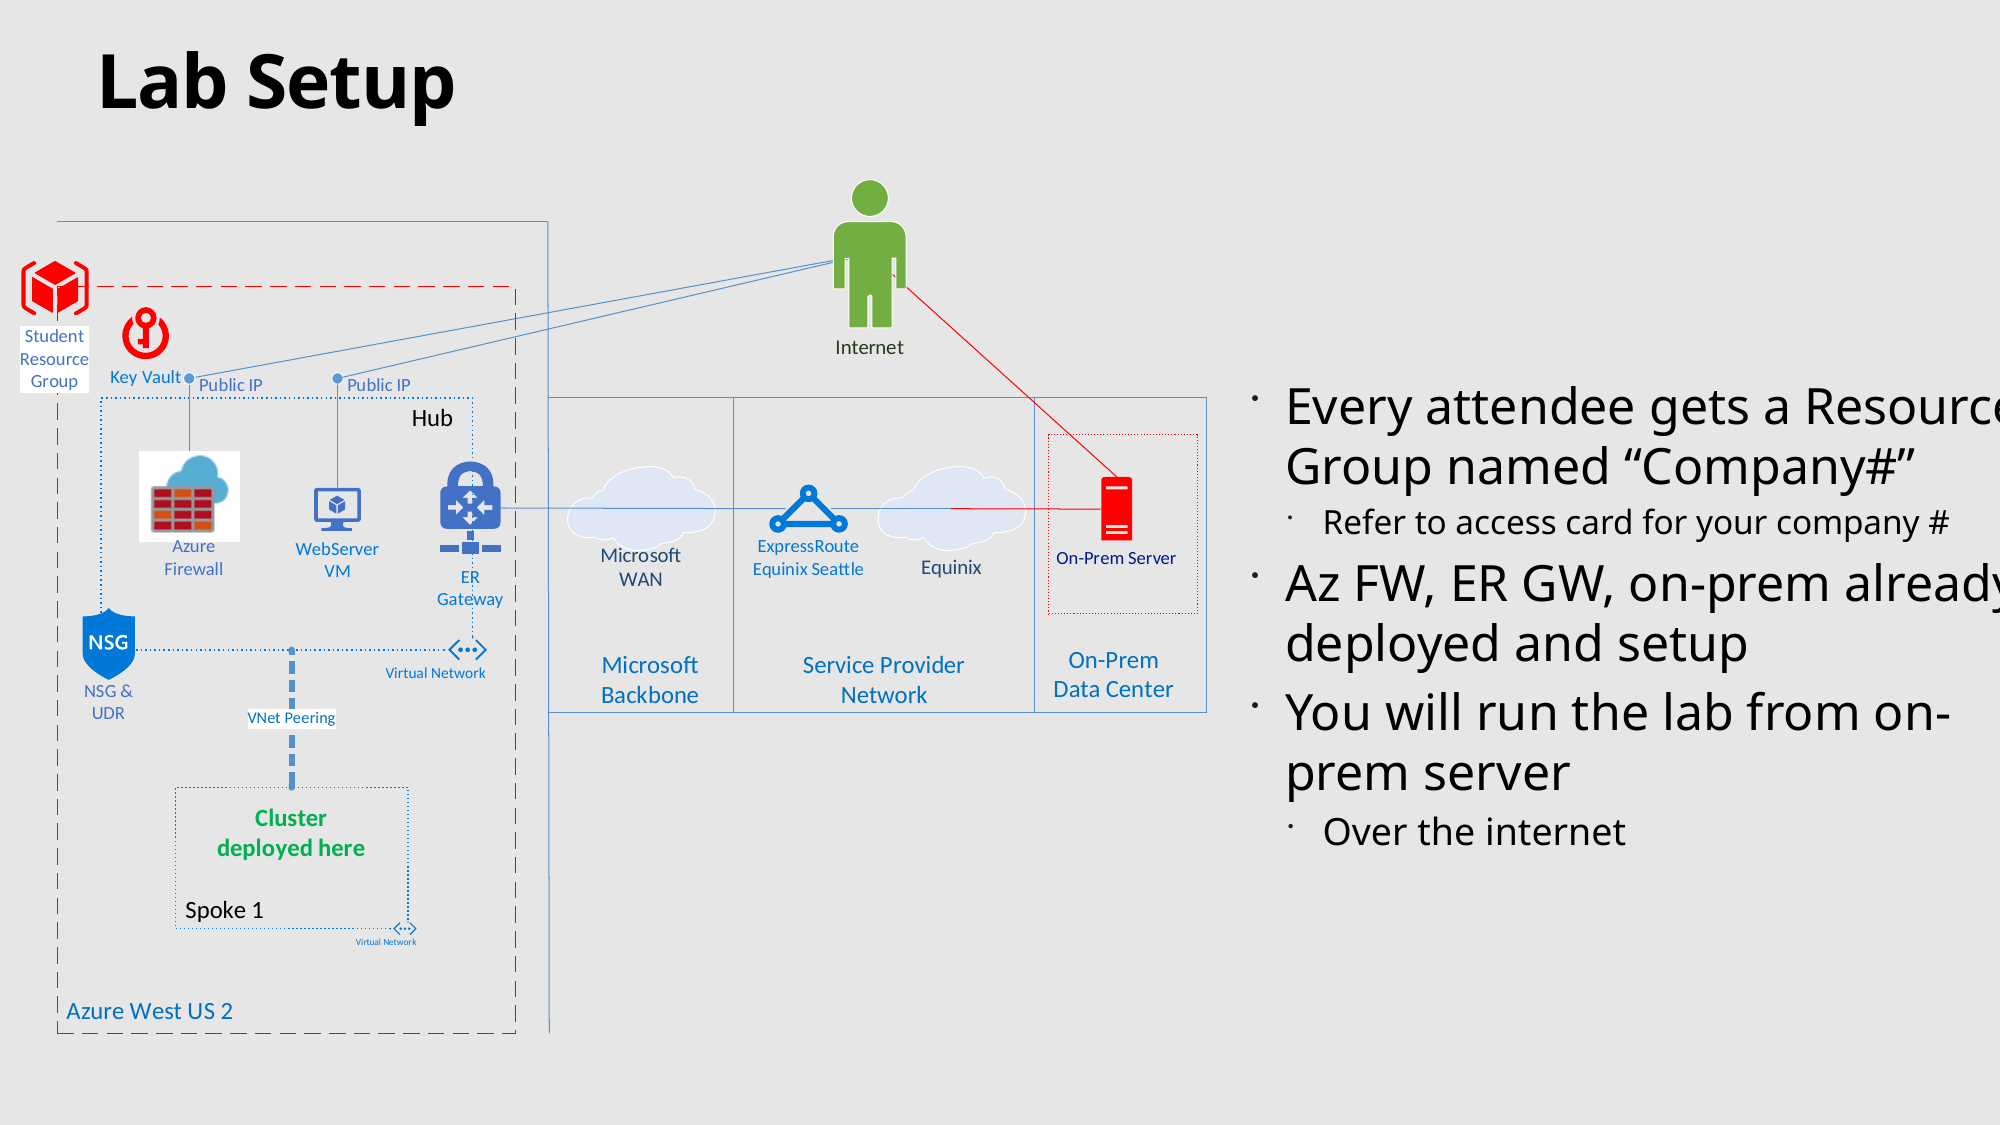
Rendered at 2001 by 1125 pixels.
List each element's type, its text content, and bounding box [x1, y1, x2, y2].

picture [7, 176, 1209, 1041]
title Lab Setup [96, 33, 1904, 125]
list Every attendee gets a Resource Group named “Company#” Refer to access card for your company # Az FW, ER GW, on-prem already deployed and setup You will run the lab from on-prem server Over the internet [1247, 374, 2000, 866]
